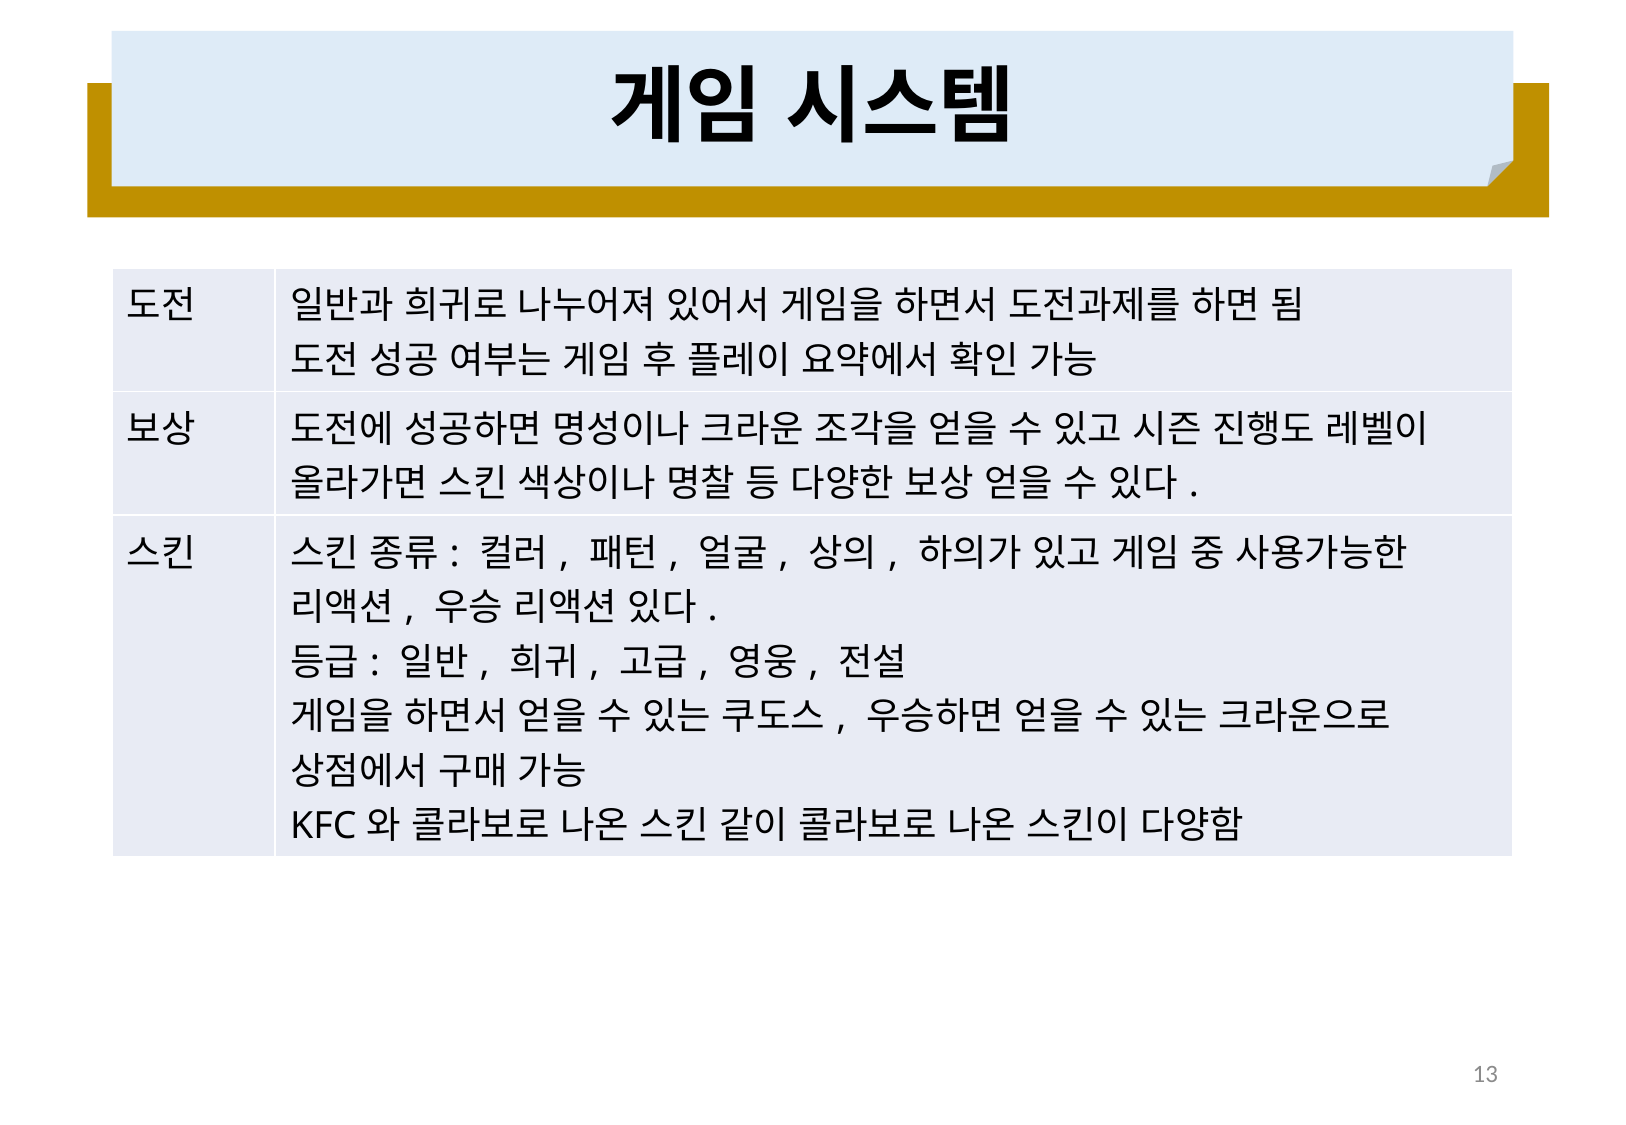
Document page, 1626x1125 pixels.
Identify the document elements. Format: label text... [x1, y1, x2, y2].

title 게임 시스템 [111, 0, 1514, 218]
table_cell 스킨 종류: 컬러, 패턴, 얼굴, 상의, 하의가 있고 게임 중 사용가능한 리액션, 우승 리액션 있다. 등급: 일반, 희귀, 고급, 영웅, 전설 게임을 하면서 얻을 수 있는 쿠도스, 우승하면 얻을 수 있는 크라운으로 상점에서 구매 가능 KFC와 콜라보로 나온 스킨 같이 콜라보로 나온 스킨이 다양함 [276, 516, 1512, 856]
table_header 일반과 희귀로 나누어져 있어서 게임을 하면서 도전과제를 하면 됨 도전 성공 여부는 게임 후 플레이 요약에서 확인 가능 [276, 269, 1512, 391]
table_header 도전 [113, 269, 274, 391]
table_cell 도전에 성공하면 명성이나 크라운 조각을 얻을 수 있고 시즌 진행도 레벨이 올라가면 스킨 색상이나 명찰 등 다양한 보상 얻을 수 있다. [276, 392, 1512, 514]
slide_number 13 [1147, 1042, 1514, 1103]
table_cell 보상 [113, 392, 274, 514]
table_cell 스킨 [113, 516, 274, 856]
